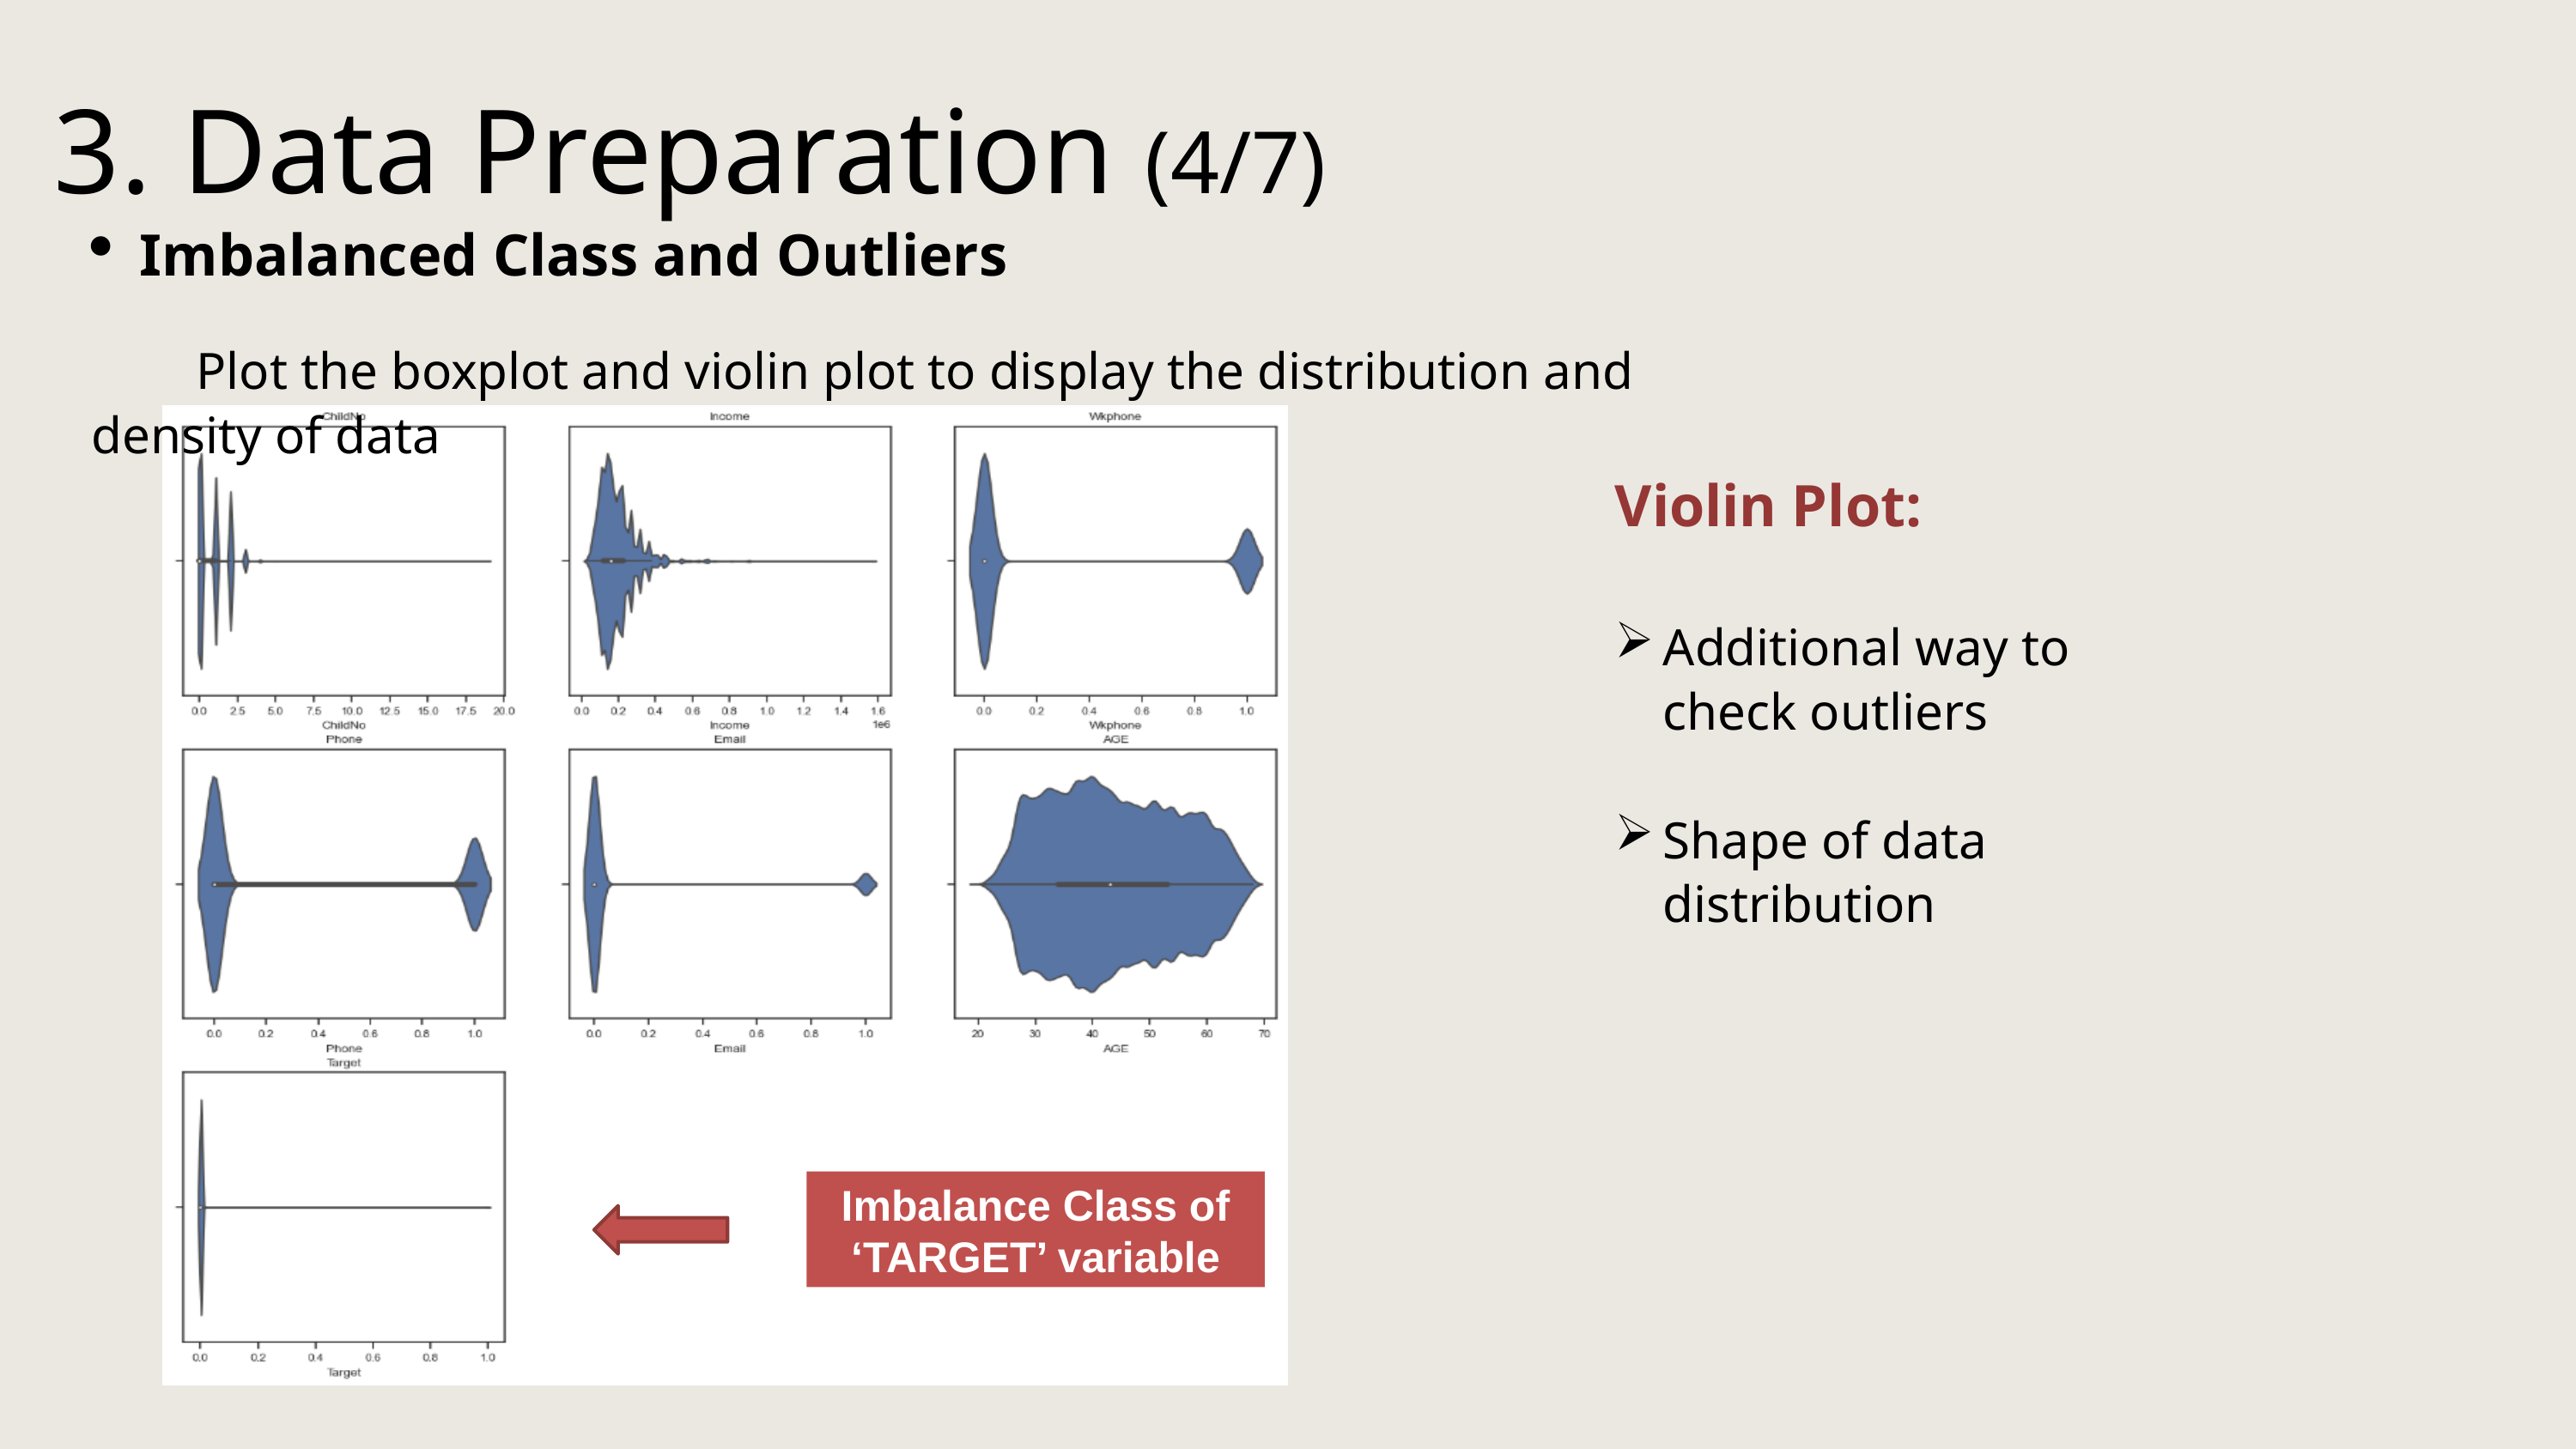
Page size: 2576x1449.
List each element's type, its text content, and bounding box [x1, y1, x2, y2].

text_box 3. Data Preparation (4/7) [54, 33, 1718, 217]
text_box Imbalanced Class and Outliers Plot the boxplot and violin plot to display the distribution and density of data [91, 218, 1803, 464]
text_box Violin Plot: Additional way to check outliers Shape of data distribution [1601, 458, 2190, 939]
picture [162, 405, 1289, 1385]
